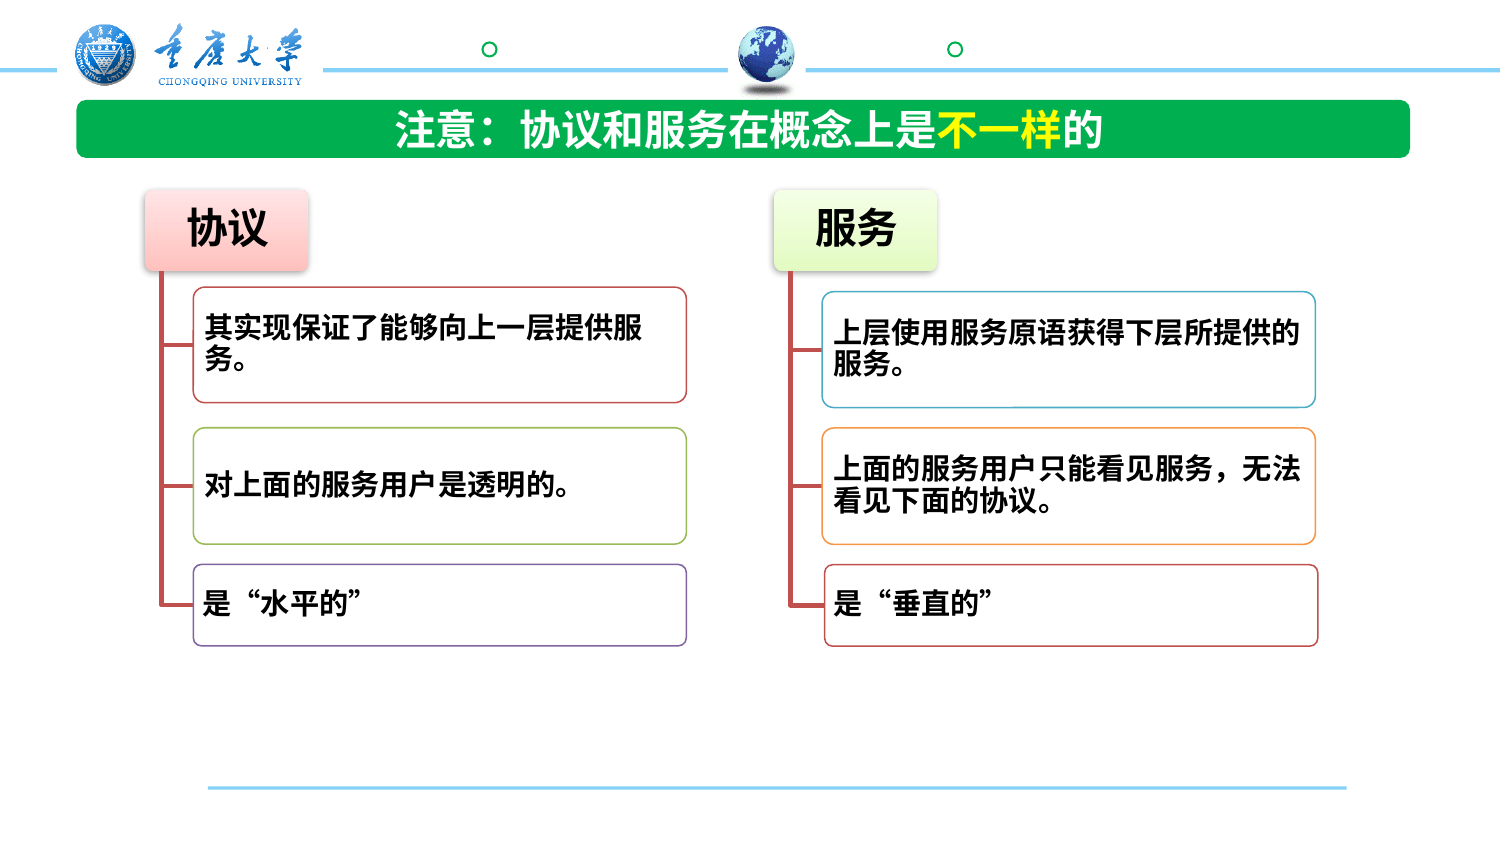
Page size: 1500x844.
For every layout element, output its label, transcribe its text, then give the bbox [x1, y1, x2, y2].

picture [57, 5, 323, 97]
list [117, 189, 1424, 647]
list 注意：协议和服务在概念上是不一样的 [204, 99, 1293, 158]
picture [736, 24, 796, 99]
